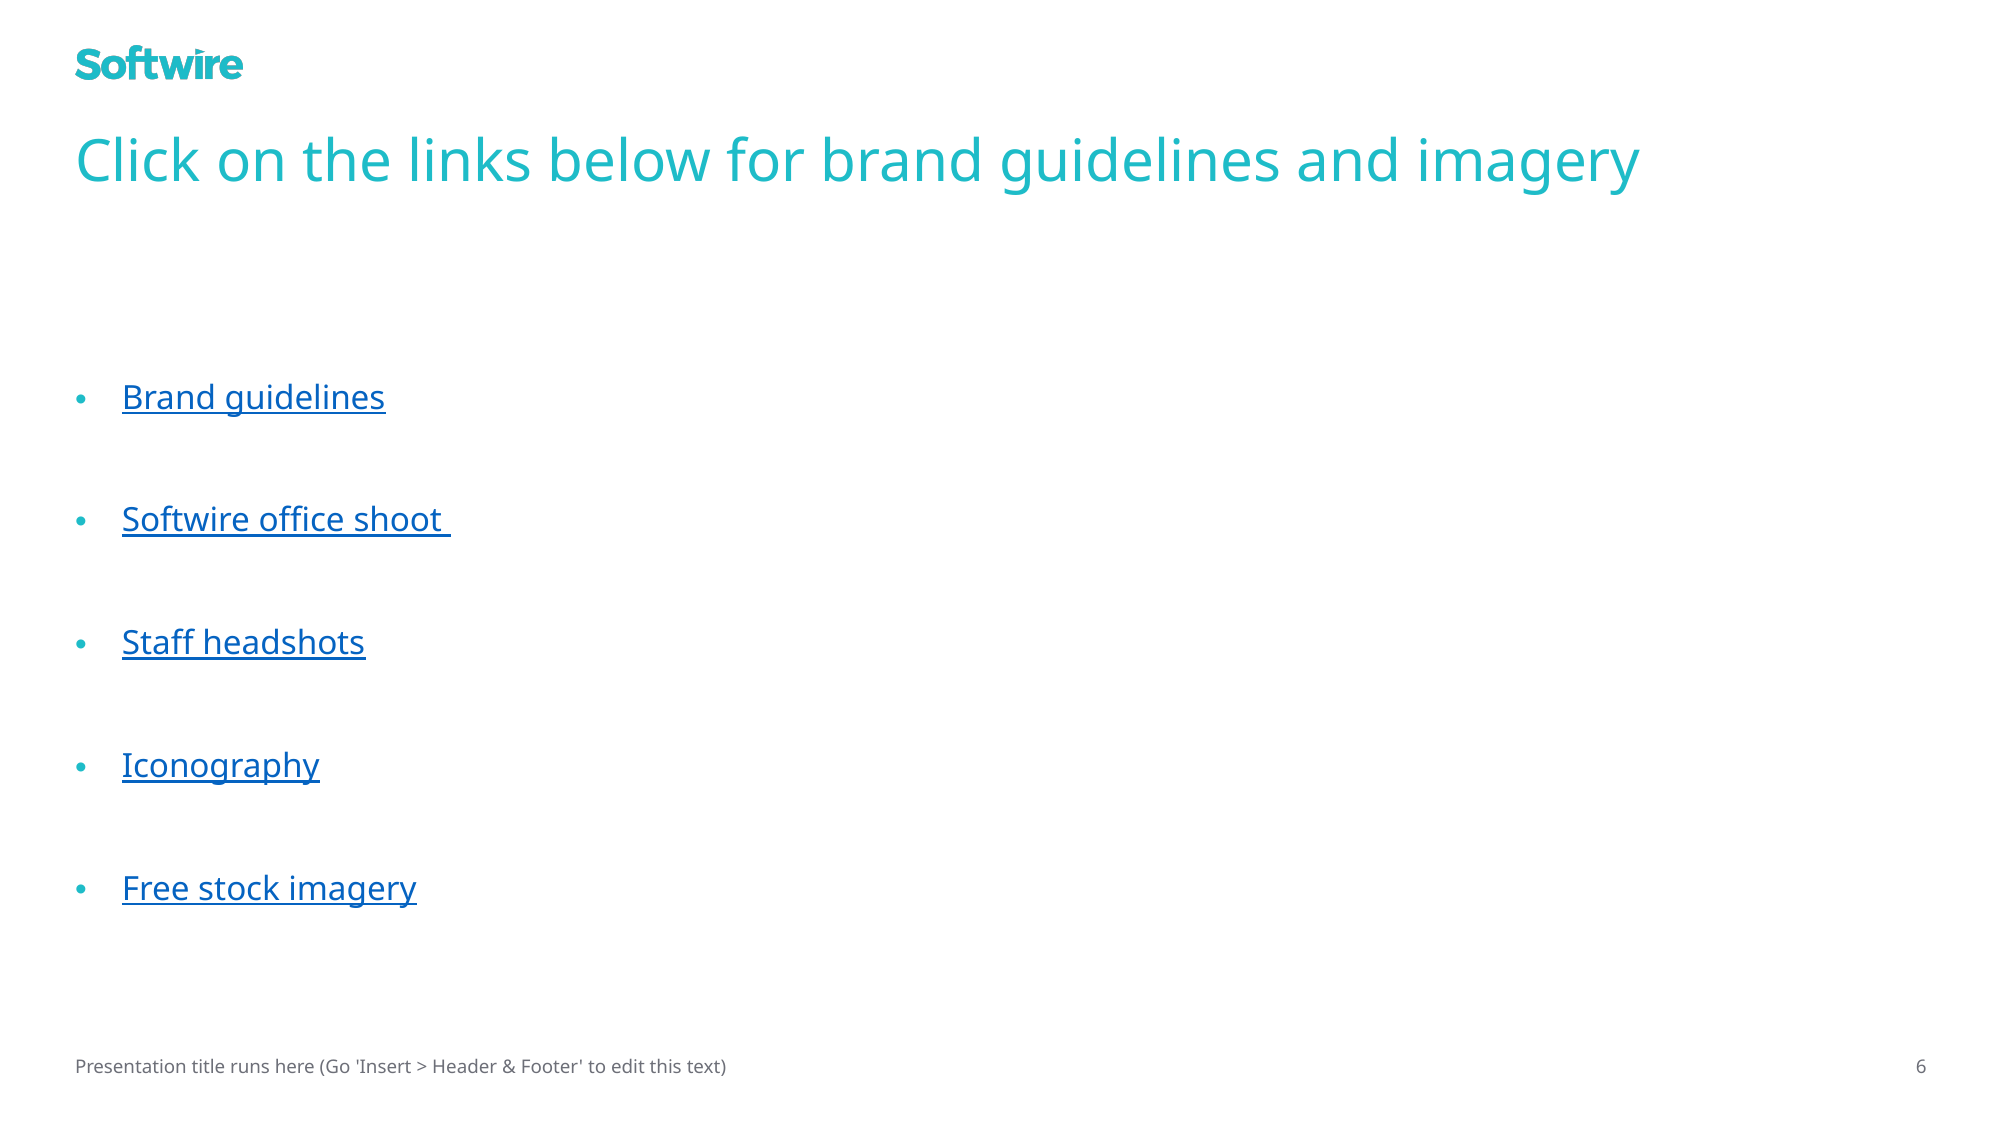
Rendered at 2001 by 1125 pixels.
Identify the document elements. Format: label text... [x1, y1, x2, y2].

picture [75, 45, 243, 80]
slide_number 6 [1806, 1048, 1927, 1086]
list Brand guidelines Softwire office shoot Staff headshots Iconography Free stock imagery [75, 317, 1807, 1030]
footer Presentation title runs here (Go 'Insert > Header & Footer' to edit this text) [75, 1048, 1442, 1086]
title Click on the links below for brand guidelines and imagery [75, 131, 1807, 317]
